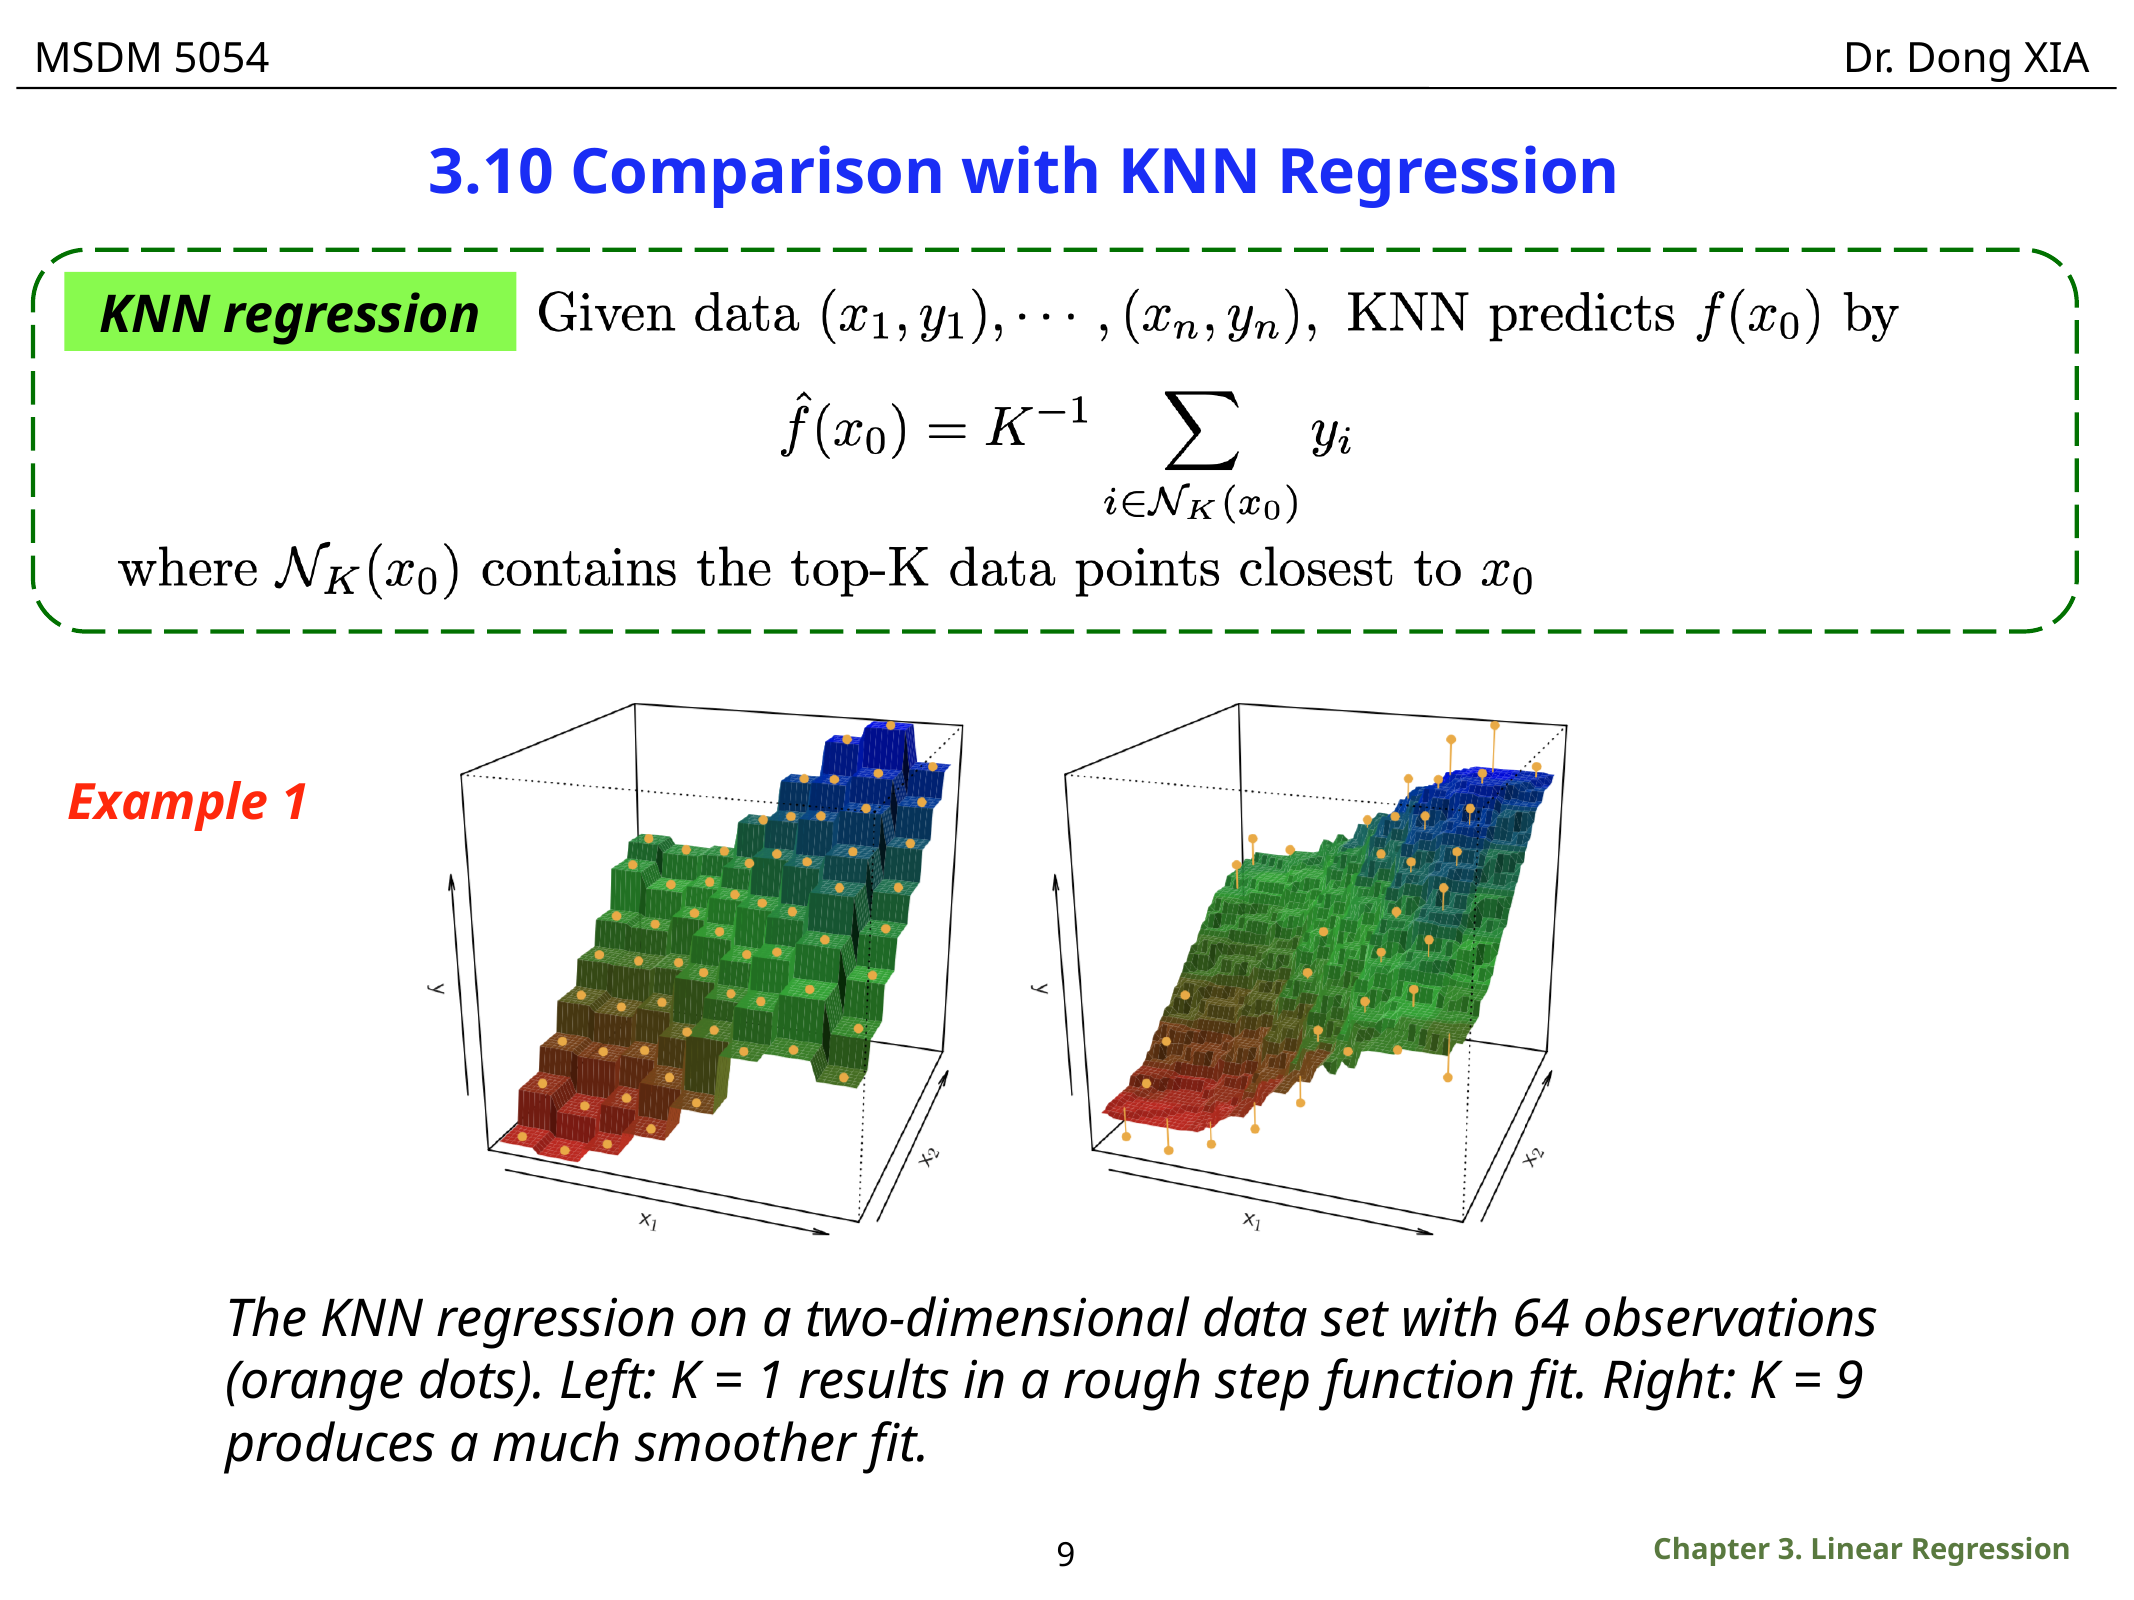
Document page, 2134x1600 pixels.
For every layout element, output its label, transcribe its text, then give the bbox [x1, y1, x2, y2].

text_box 9 [976, 1524, 1156, 1587]
picture [539, 287, 1899, 344]
text_box MSDM 5054 [25, 22, 279, 90]
text_box The KNN regression on a two-dimensional data set with 64 observations (orange dots). Left: K = 1 results in a rough step function fit. Right: K = 9 produces a much smoother fit. [217, 1275, 1902, 1480]
text_box [33, 249, 2077, 632]
text_box Dr. Dong XIA [1834, 22, 2098, 90]
text_box Example 1 [59, 761, 318, 839]
text_box Chapter 3. Linear Regression [1644, 1529, 2080, 1574]
picture [118, 541, 1532, 600]
picture [383, 666, 1589, 1244]
picture [781, 391, 1352, 524]
text_box 3.10 Comparison with KNN Regression [420, 122, 1630, 215]
